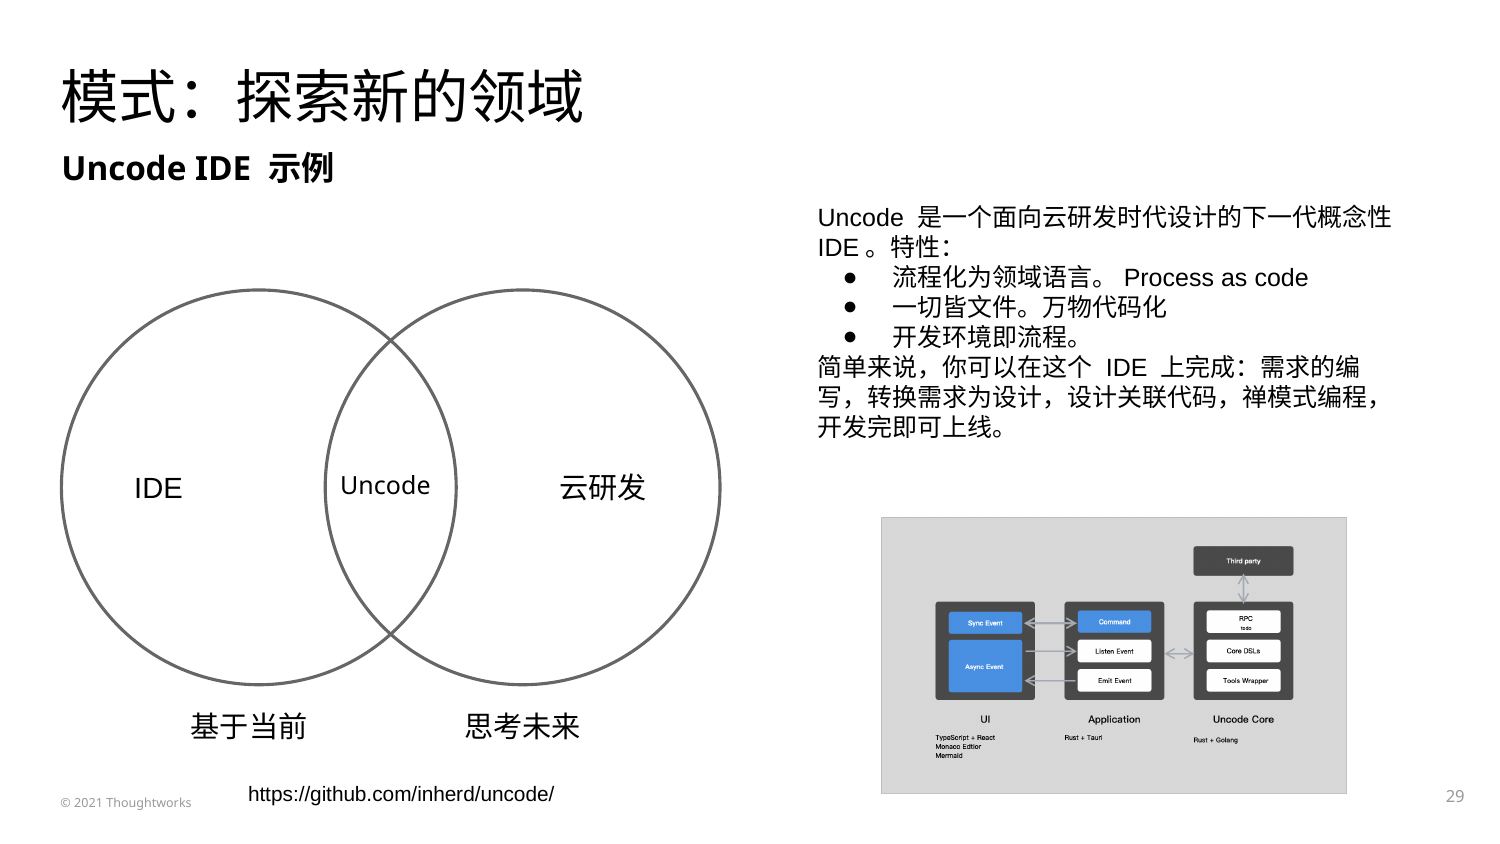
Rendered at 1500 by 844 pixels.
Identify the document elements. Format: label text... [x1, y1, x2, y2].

text_box 思考未来 [410, 693, 636, 759]
slide_number ‹#› [1389, 764, 1480, 830]
subtitle Uncode IDE 示例 [61, 140, 1441, 211]
text_box https://github.com/inherd/uncode/ [233, 768, 726, 819]
text_box IDE [61, 289, 391, 685]
text_box Uncode 是一个面向云研发时代设计的下一代概念性 IDE。特性： 流程化为领域语言。Process as code 一切皆文件。万物代码化 开发环境即流程。 简单来说，你可以在这个 IDE 上完成：需求的编写，转换需求为设计，设计关联代码，禅模式编程，开发完即可上线。 [802, 186, 1426, 456]
picture [881, 517, 1347, 794]
text_box Uncode [325, 454, 450, 515]
text_box 云研发 [327, 289, 721, 685]
text_box 基于当前 [136, 693, 362, 759]
title 模式：探索新的领域 [60, 60, 1440, 154]
